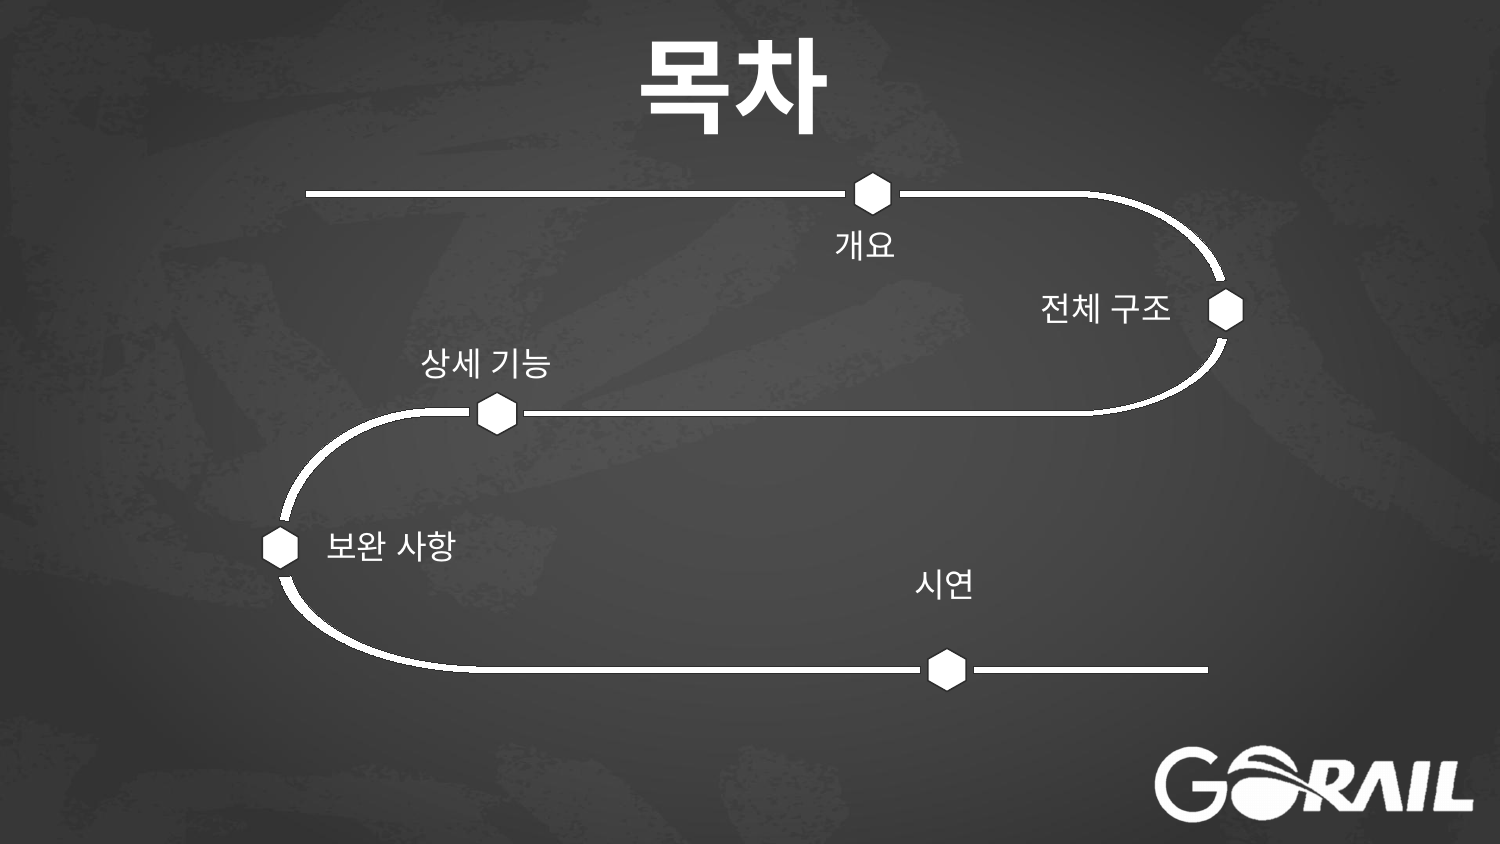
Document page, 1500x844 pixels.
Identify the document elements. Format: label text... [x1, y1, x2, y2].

picture [0, 0, 1500, 844]
title 목차 [622, 44, 893, 123]
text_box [261, 171, 1244, 692]
